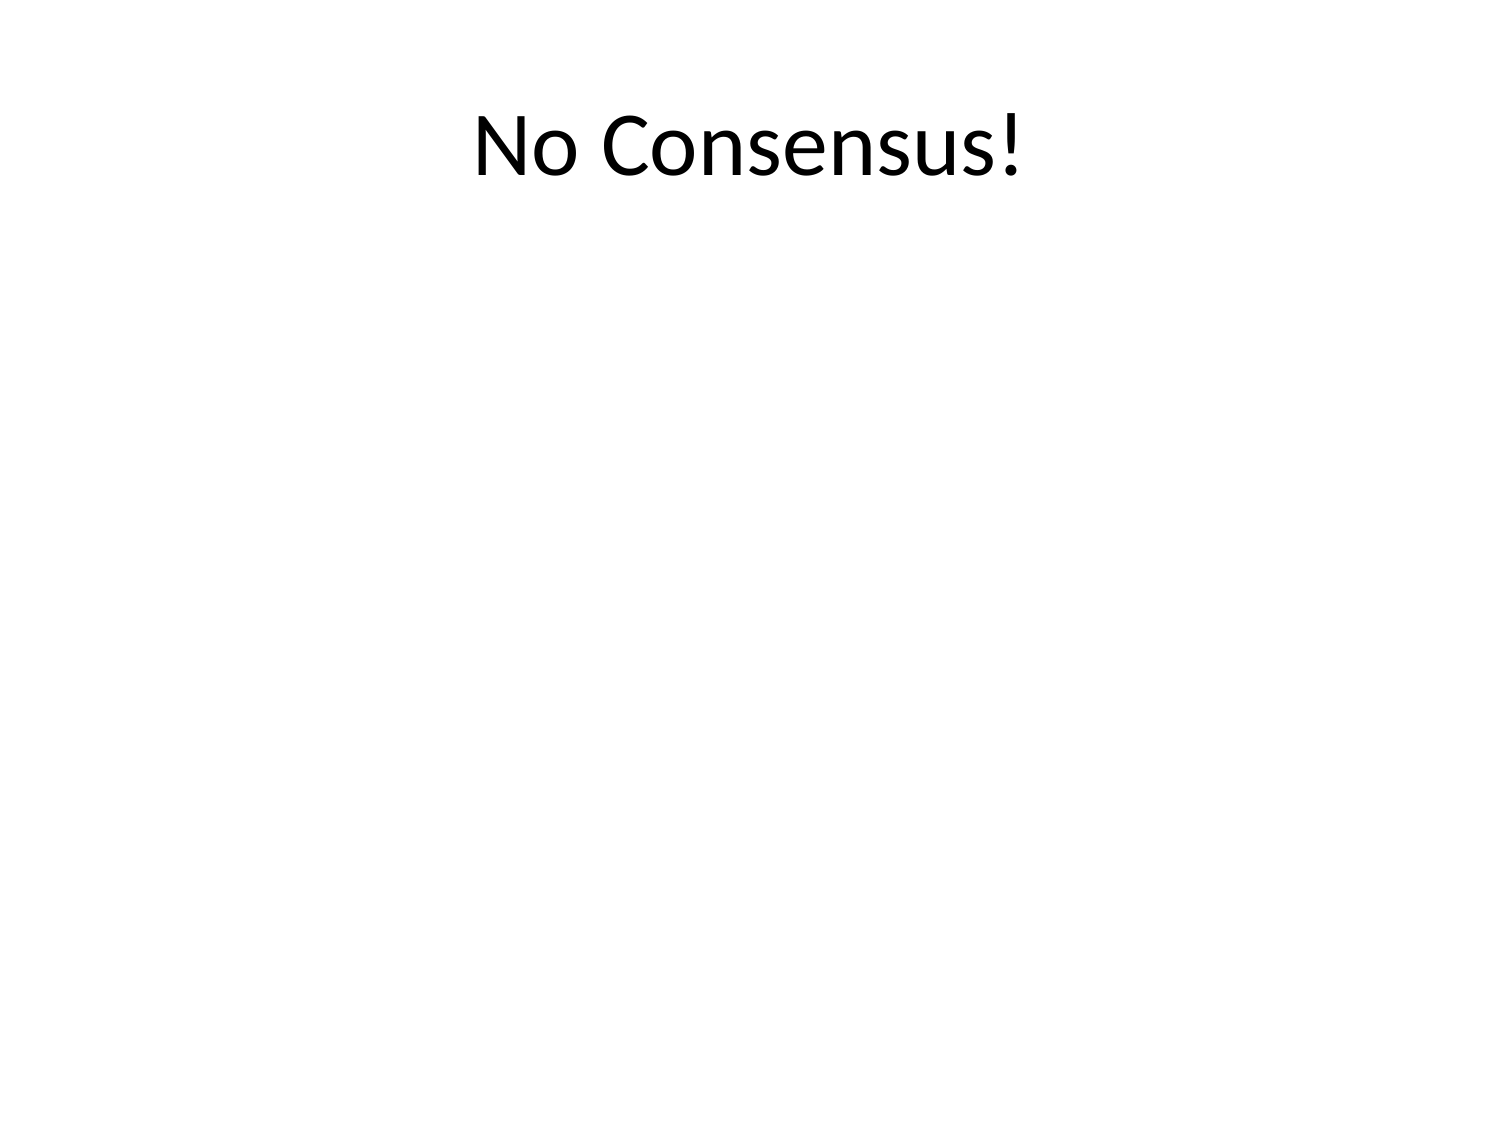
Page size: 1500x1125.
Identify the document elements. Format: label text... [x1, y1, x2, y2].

title No Consensus! [75, 45, 1425, 233]
